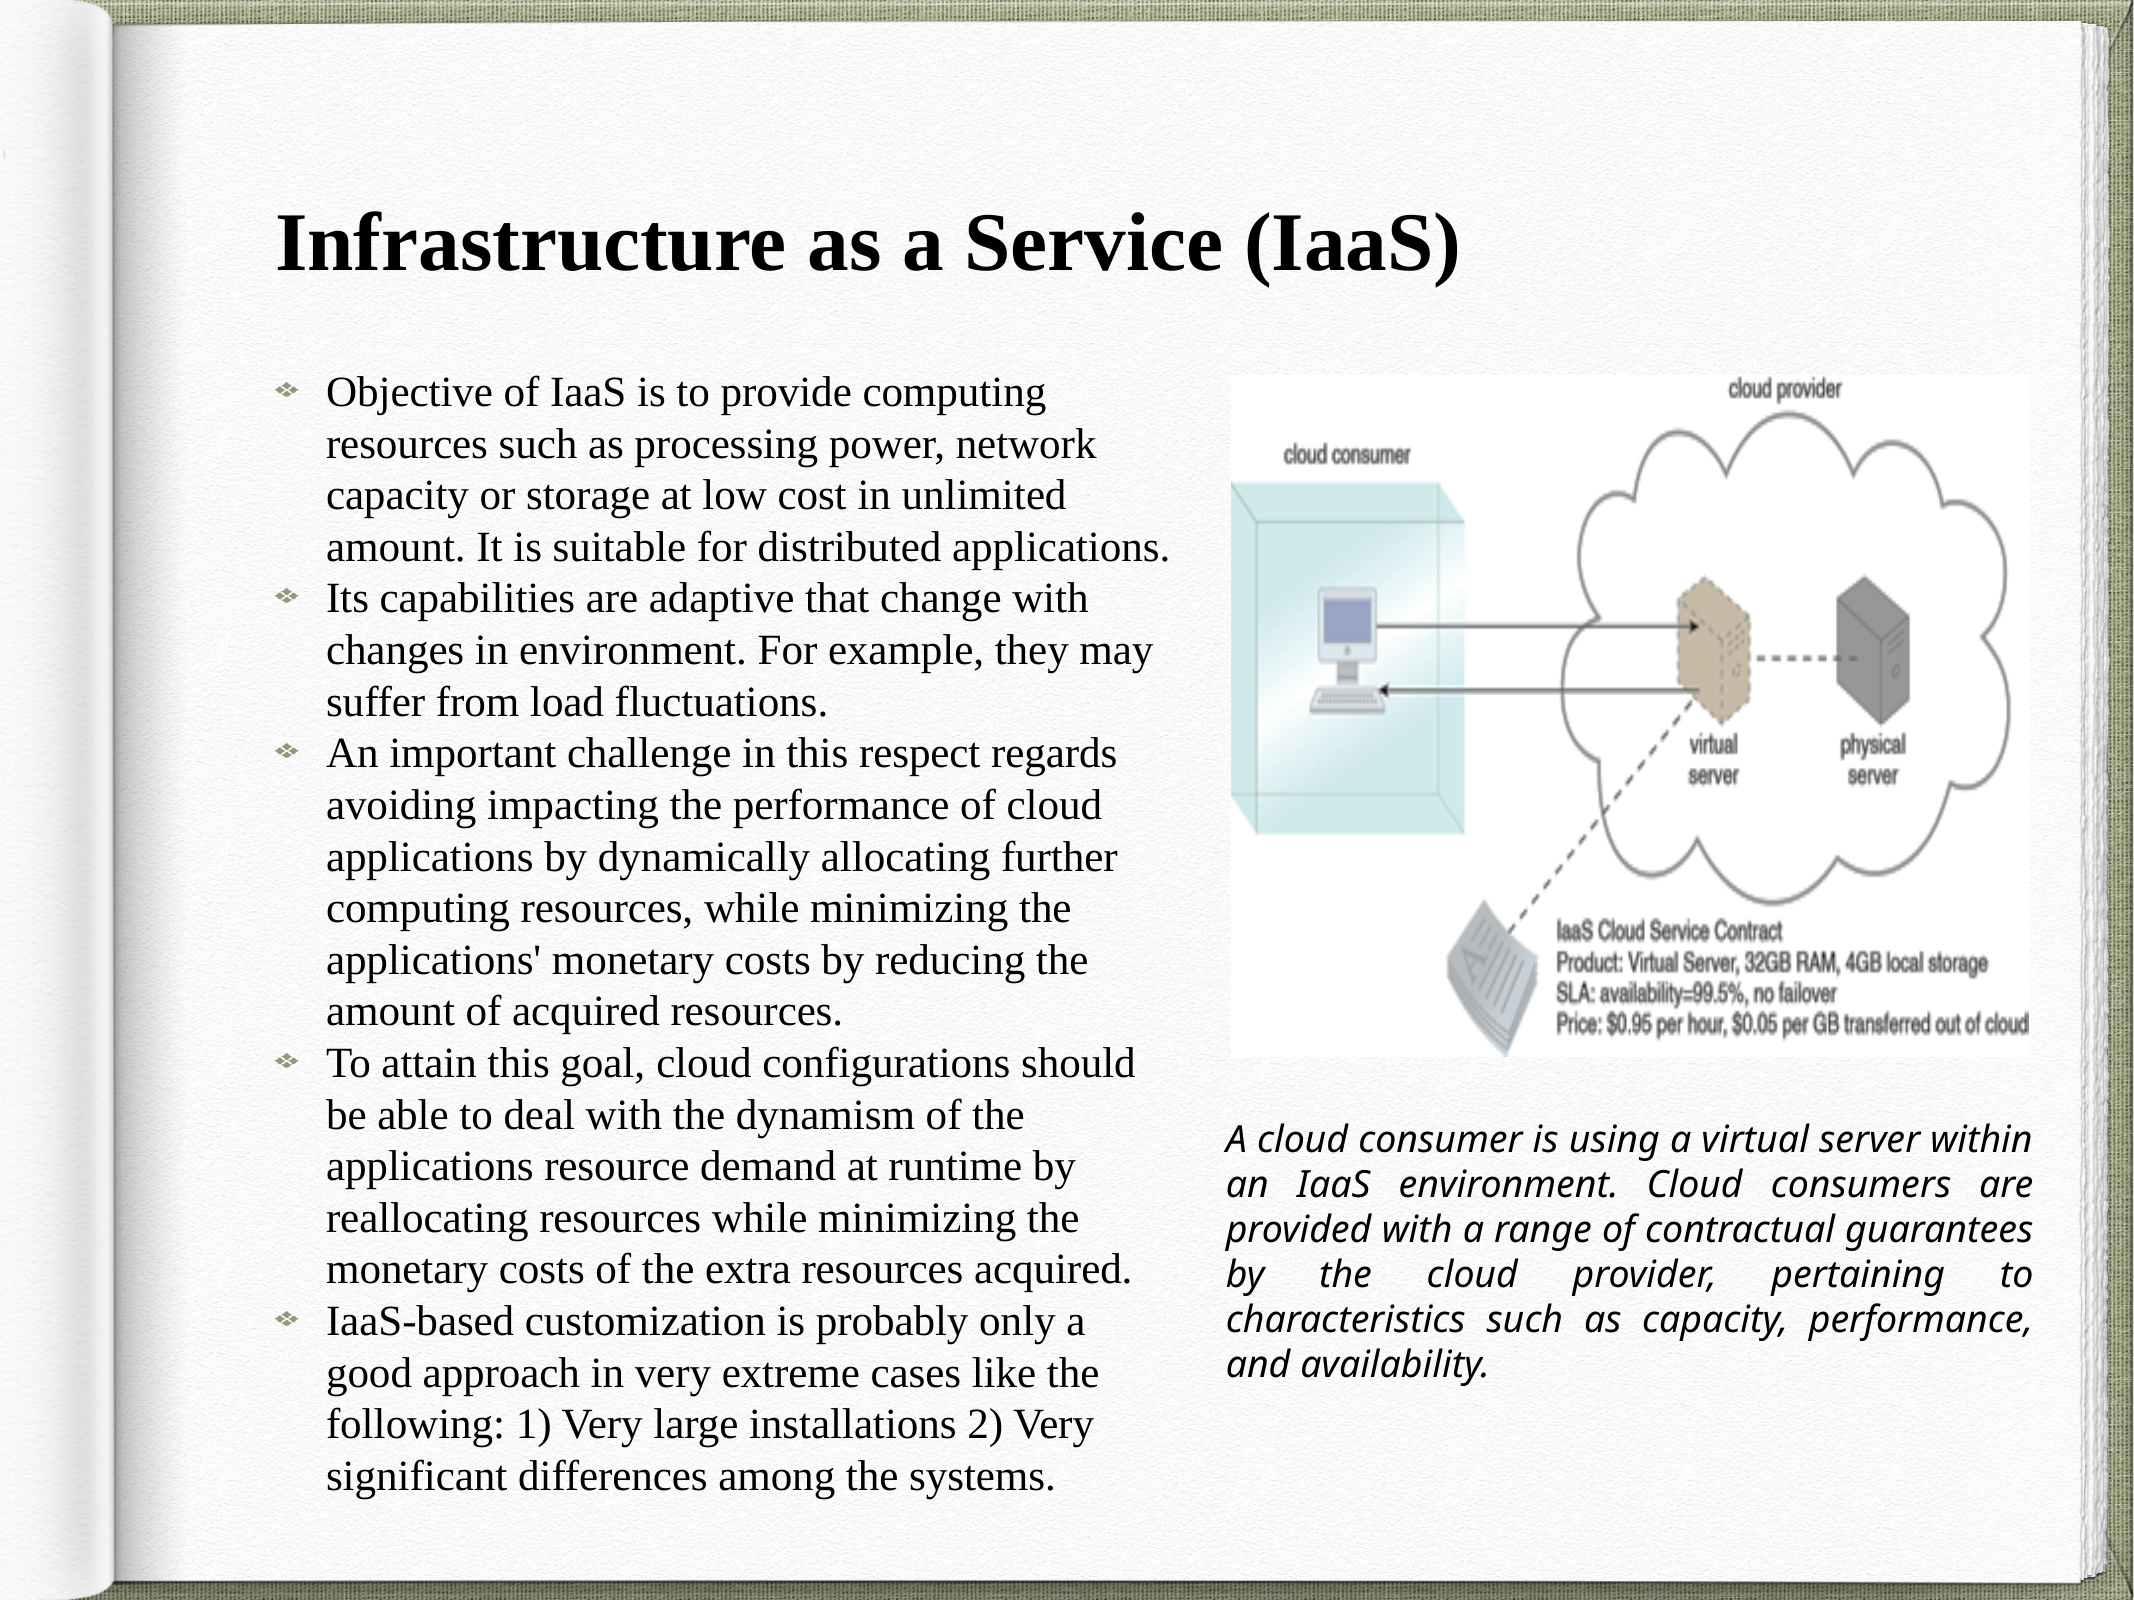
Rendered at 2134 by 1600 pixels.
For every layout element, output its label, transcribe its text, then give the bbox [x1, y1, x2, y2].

picture [0, 0, 2134, 1600]
list Objective of IaaS is to provide computing resources such as processing power, network capacity or storage at low cost in unlimited amount. It is suitable for distributed applications. Its capabilities are adaptive that change with changes in environment. For example, they may suffer from load fluctuations. An important challenge in this respect regards avoiding impacting the performance of cloud applications by dynamically allocating further computing resources, while minimizing the applications' monetary costs by reducing the amount of acquired resources. To attain this goal, cloud configurations should be able to deal with the dynamism of the applications resource demand at runtime by reallocating resources while minimizing the monetary costs of the extra resources acquired. IaaS-based customization is probably only a good approach in very extreme cases like the following: 1) Very large installations 2) Very significant differences among the systems. [265, 336, 1186, 1526]
title Infrastructure as a Service (IaaS) [266, 24, 1868, 451]
text_box A cloud consumer is using a virtual server within an IaaS environment. Cloud consumers are provided with a range of contractual guarantees by the cloud provider, pertaining to characteristics such as capacity, performance, and availability. [1218, 1107, 2042, 1392]
